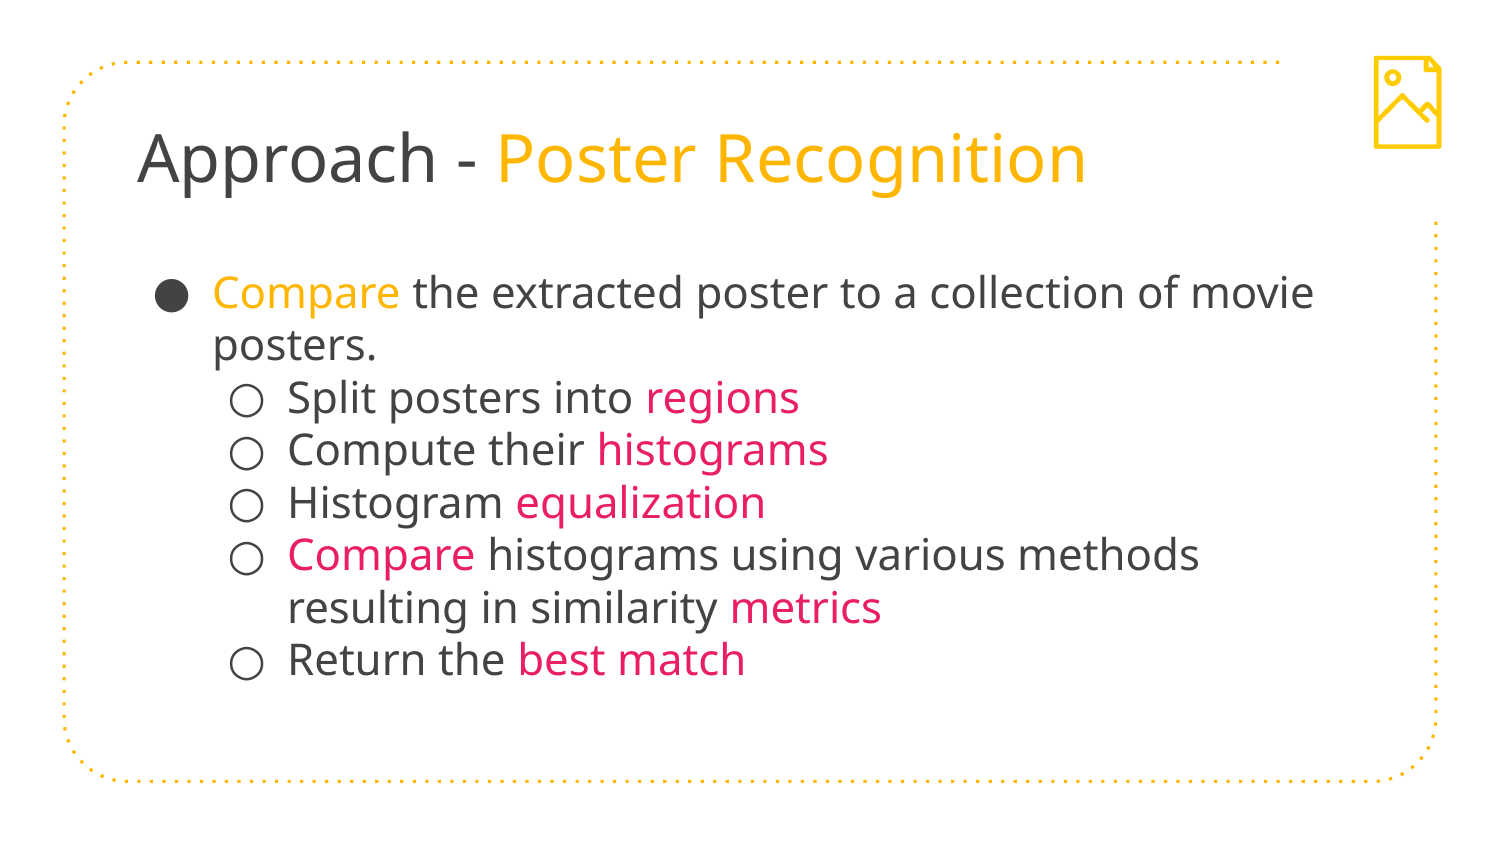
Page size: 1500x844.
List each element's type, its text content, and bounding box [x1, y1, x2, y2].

title Approach - Poster Recognition [122, 100, 1374, 207]
picture [1356, 44, 1459, 161]
text_box Compare the extracted poster to a collection of movie posters. Split posters into regions Compute their histograms Histogram equalization Compare histograms using various methods resulting in similarity metrics Return the best match [122, 249, 1358, 716]
